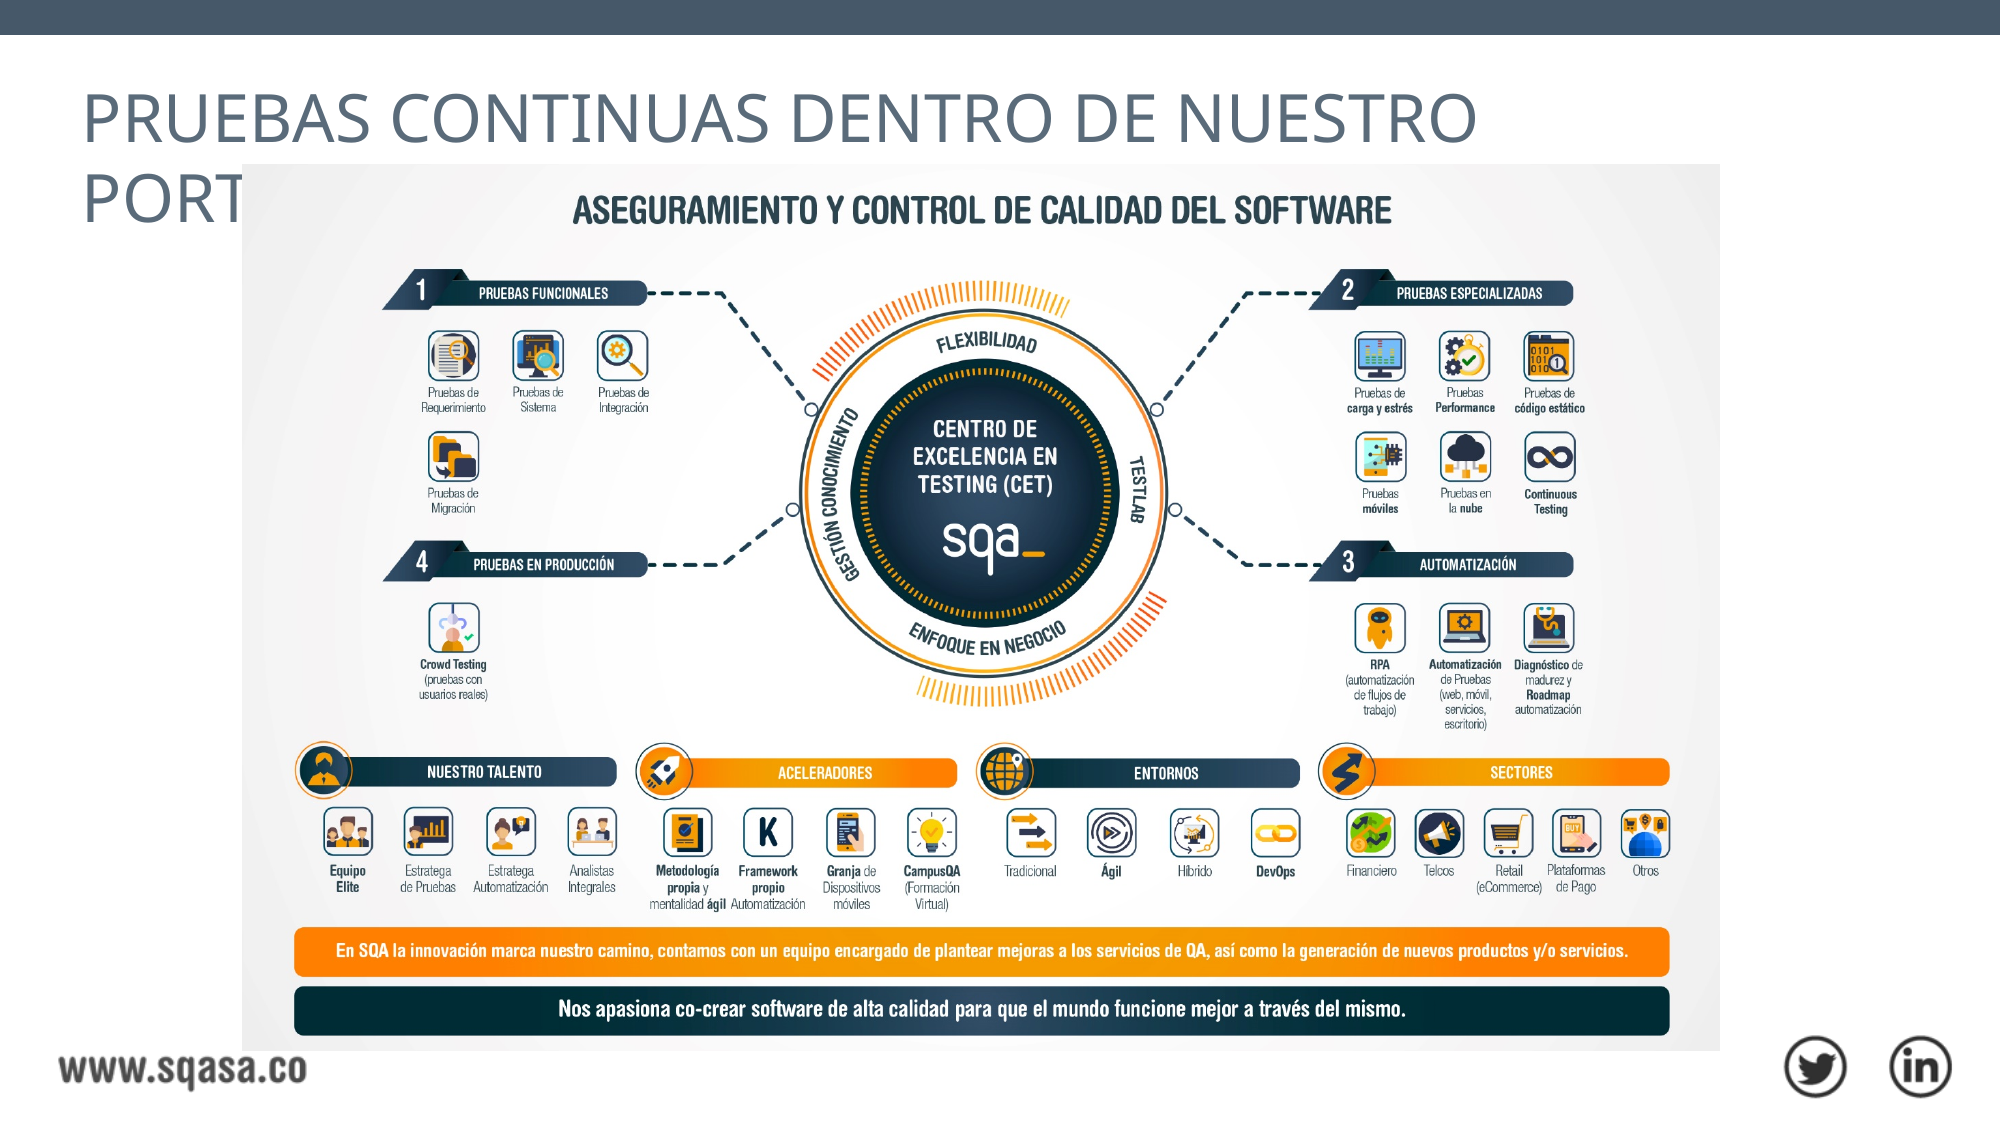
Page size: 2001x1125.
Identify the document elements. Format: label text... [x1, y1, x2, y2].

picture [0, 164, 2000, 1125]
text_box PRUEBAS CONTINUAS DENTRO DE NUESTRO PORTAFOLIO [66, 68, 1597, 244]
text_box PORTAFOLIO DE SERVICIOS DE SQA [18, 35, 1653, 136]
text_box [0, 0, 2000, 35]
